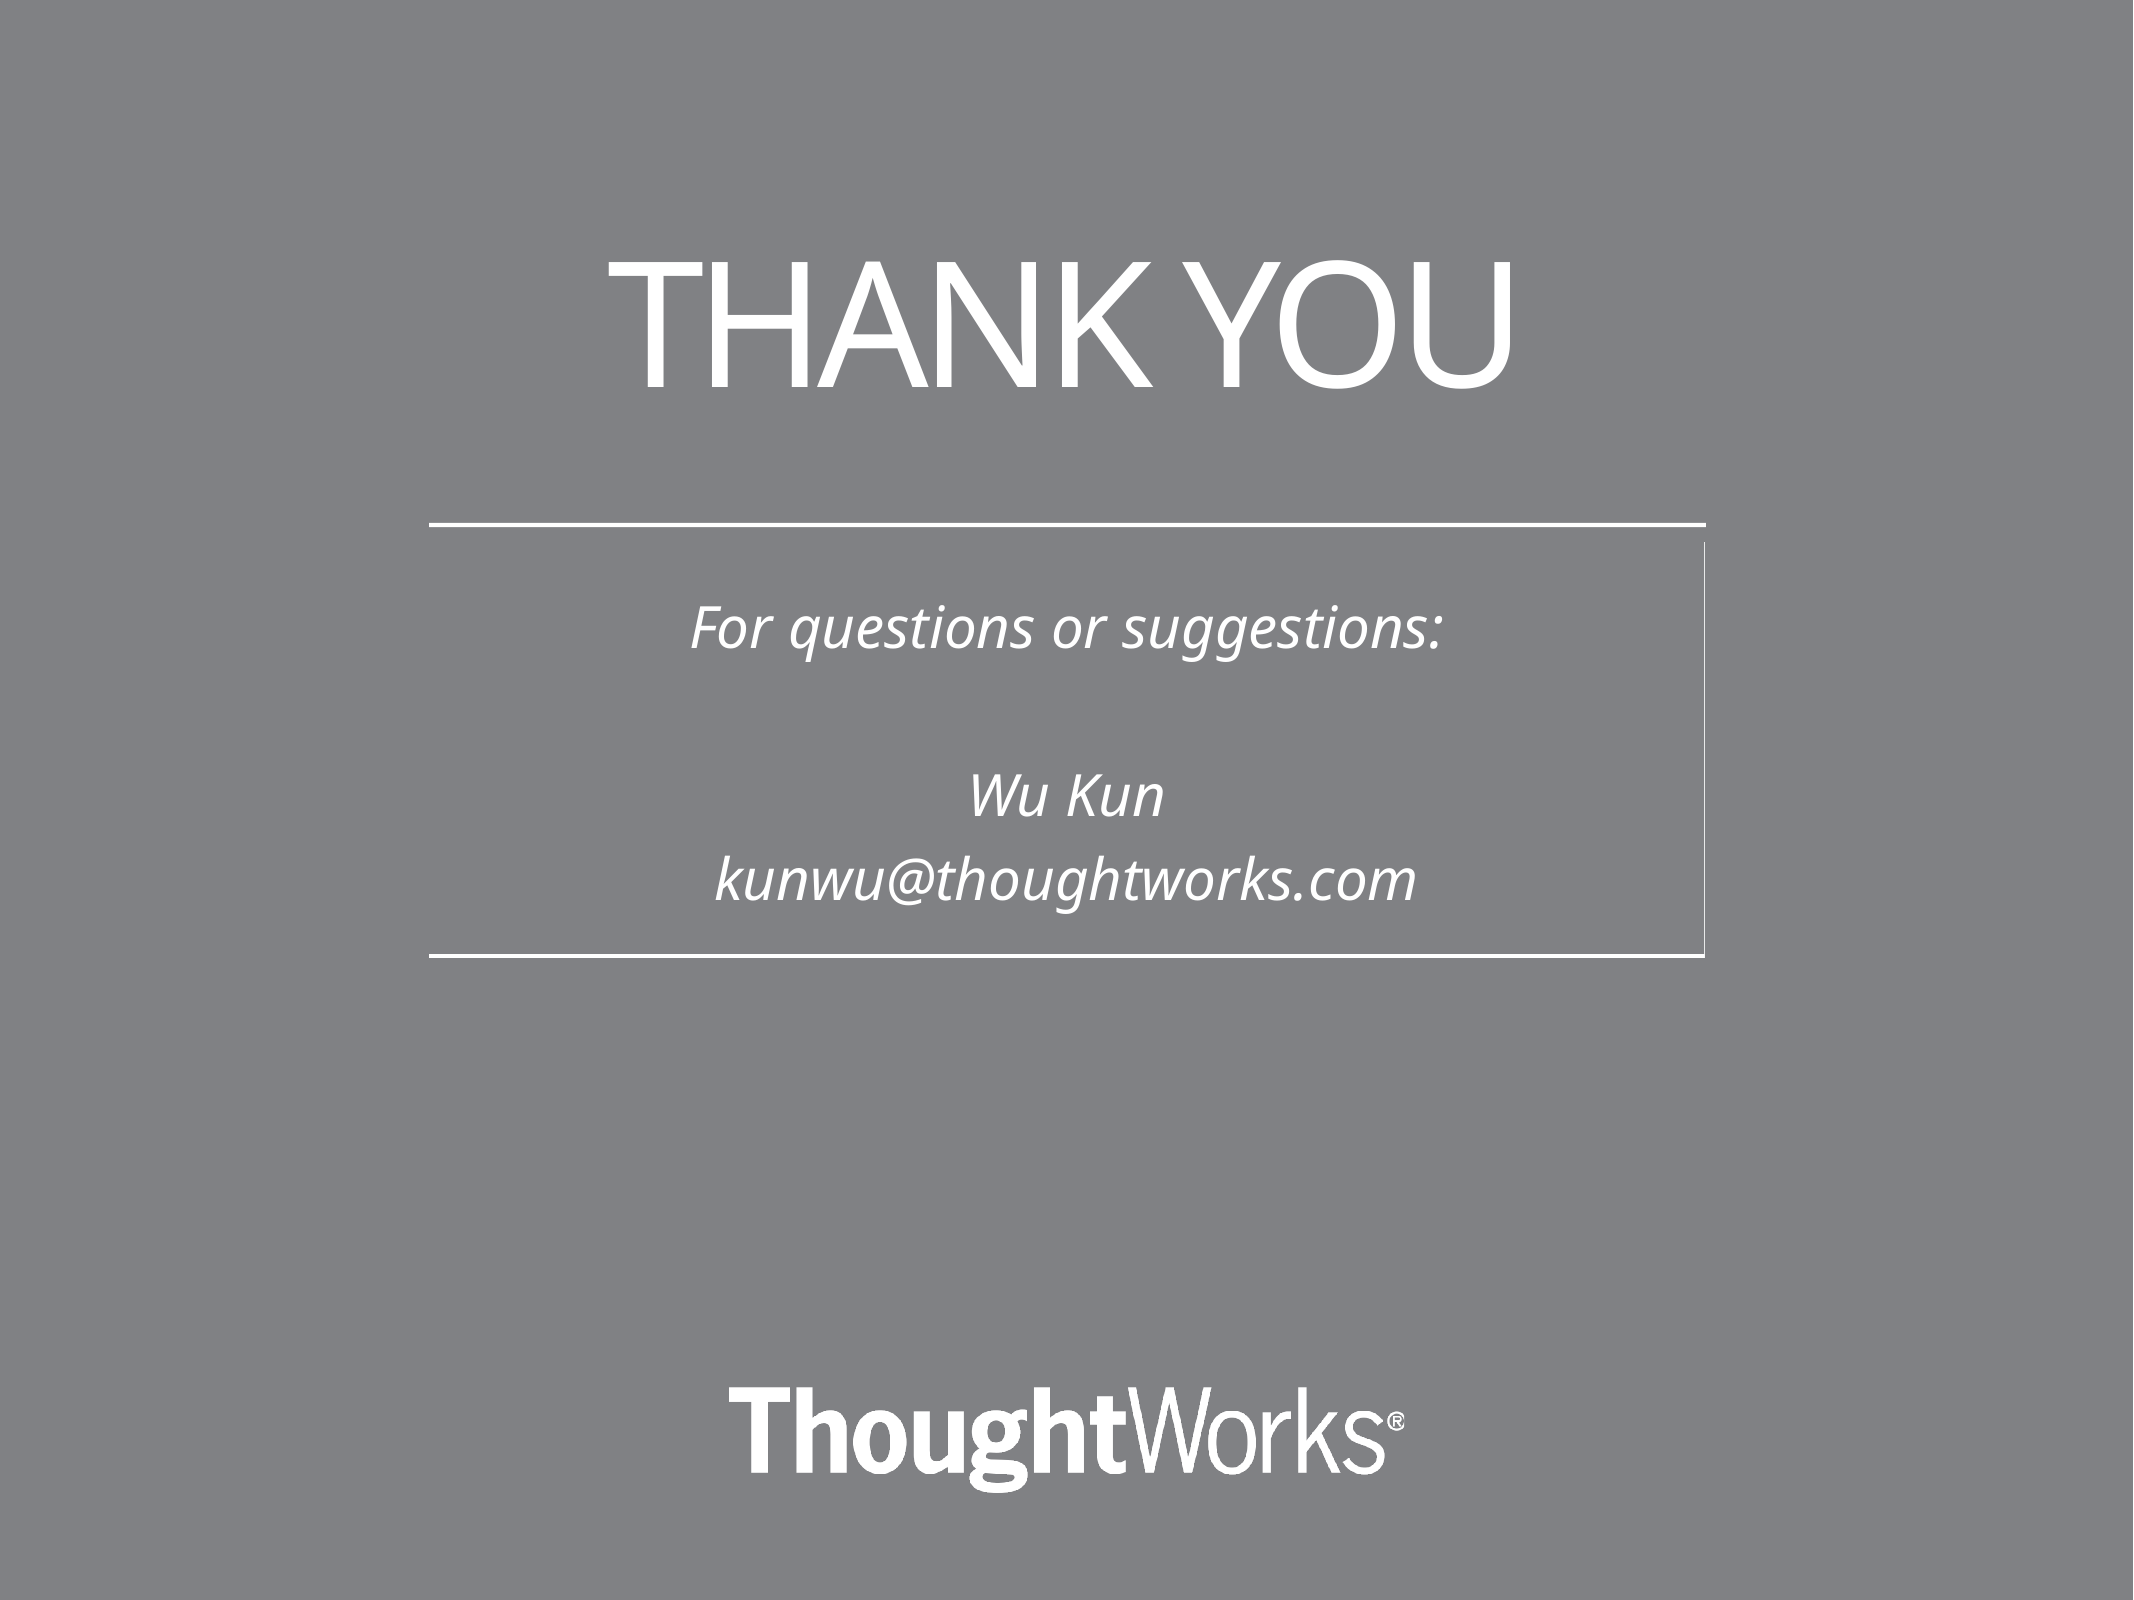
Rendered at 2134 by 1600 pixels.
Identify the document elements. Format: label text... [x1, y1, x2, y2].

list For questions or suggestions: Wu Kun kunwu@thoughtworks.com [429, 538, 1705, 954]
title THANK YOU [62, 187, 2071, 500]
